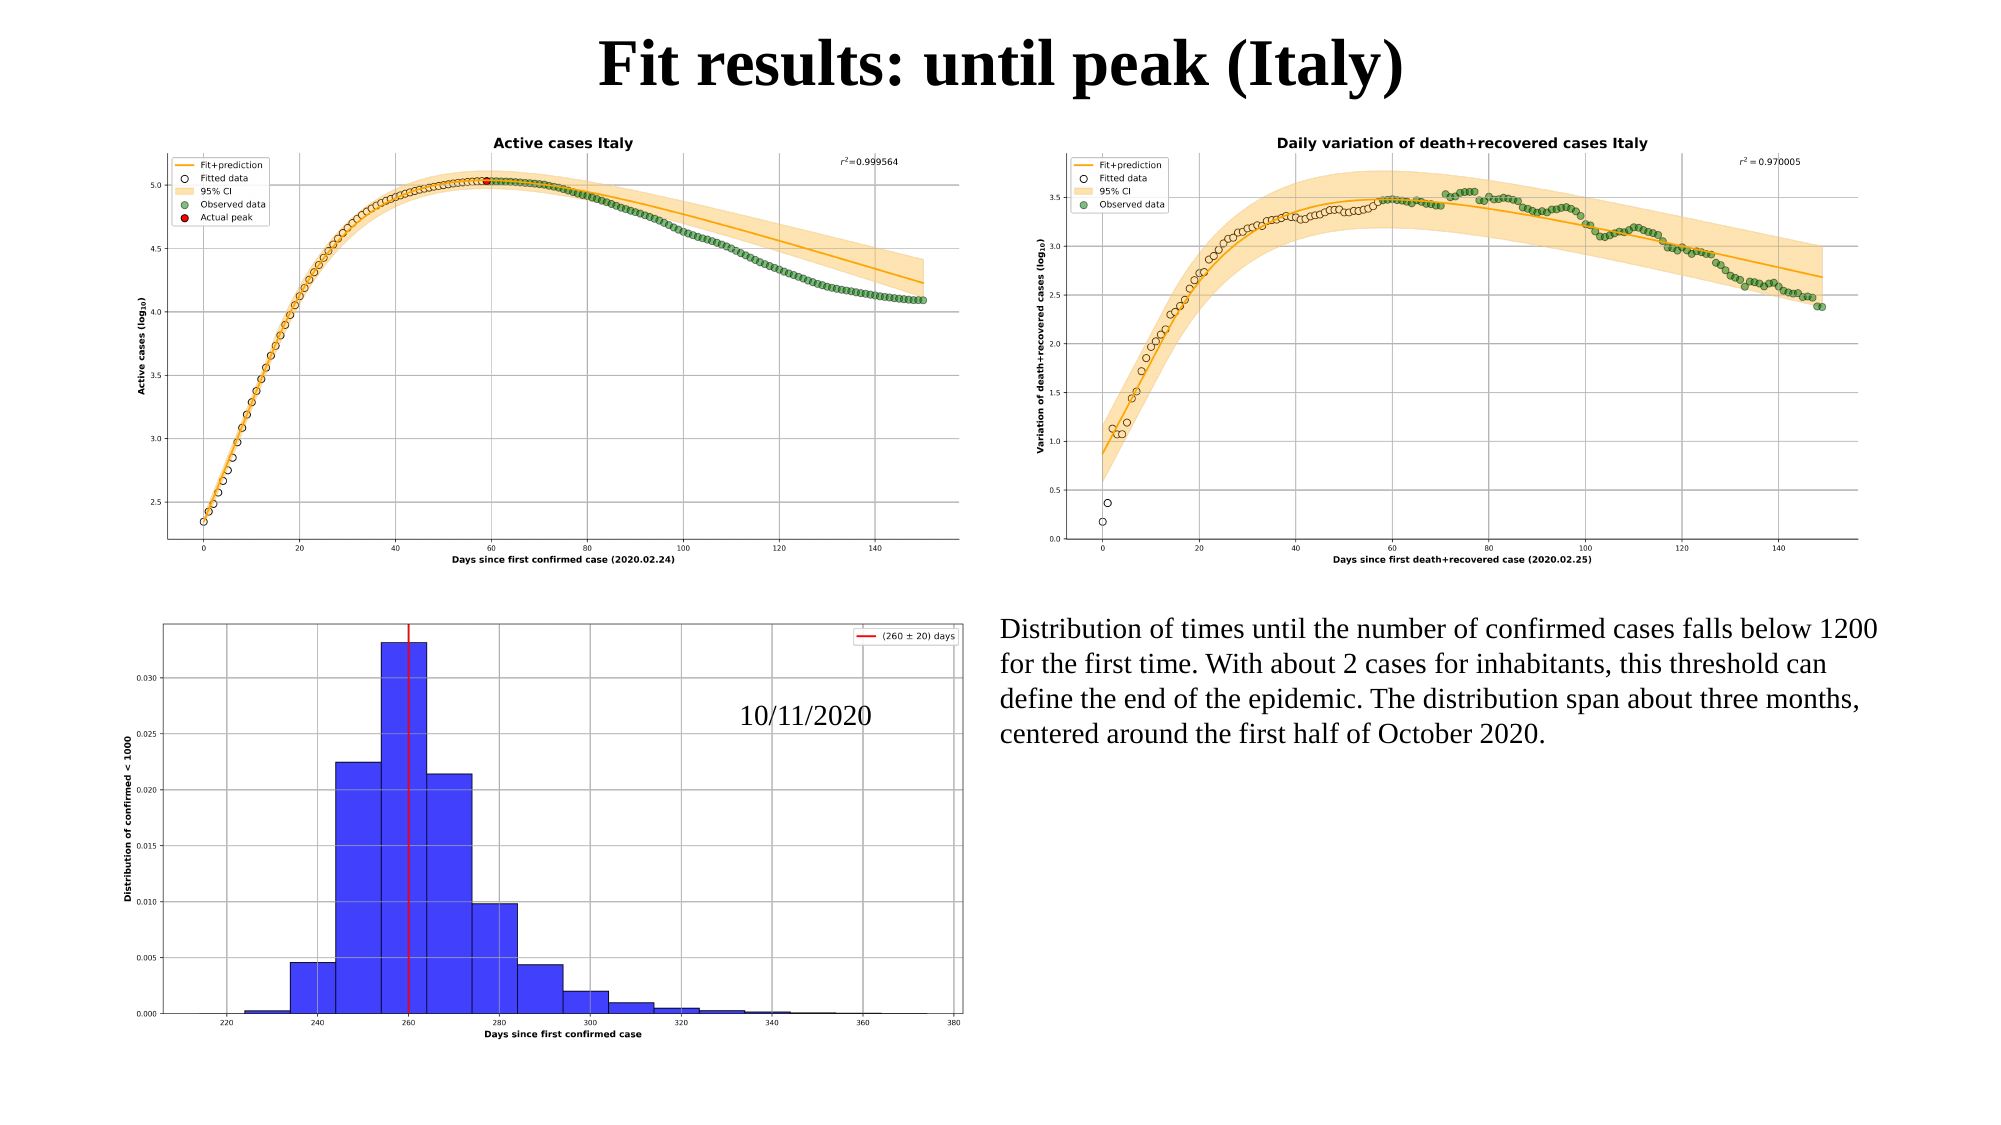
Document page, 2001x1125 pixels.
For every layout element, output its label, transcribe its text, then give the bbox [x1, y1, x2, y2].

text_box 10/11/2020 [1066, 688, 1209, 739]
title Fit results: until peak (Italy) [148, 0, 1874, 92]
picture [34, 92, 1960, 1078]
